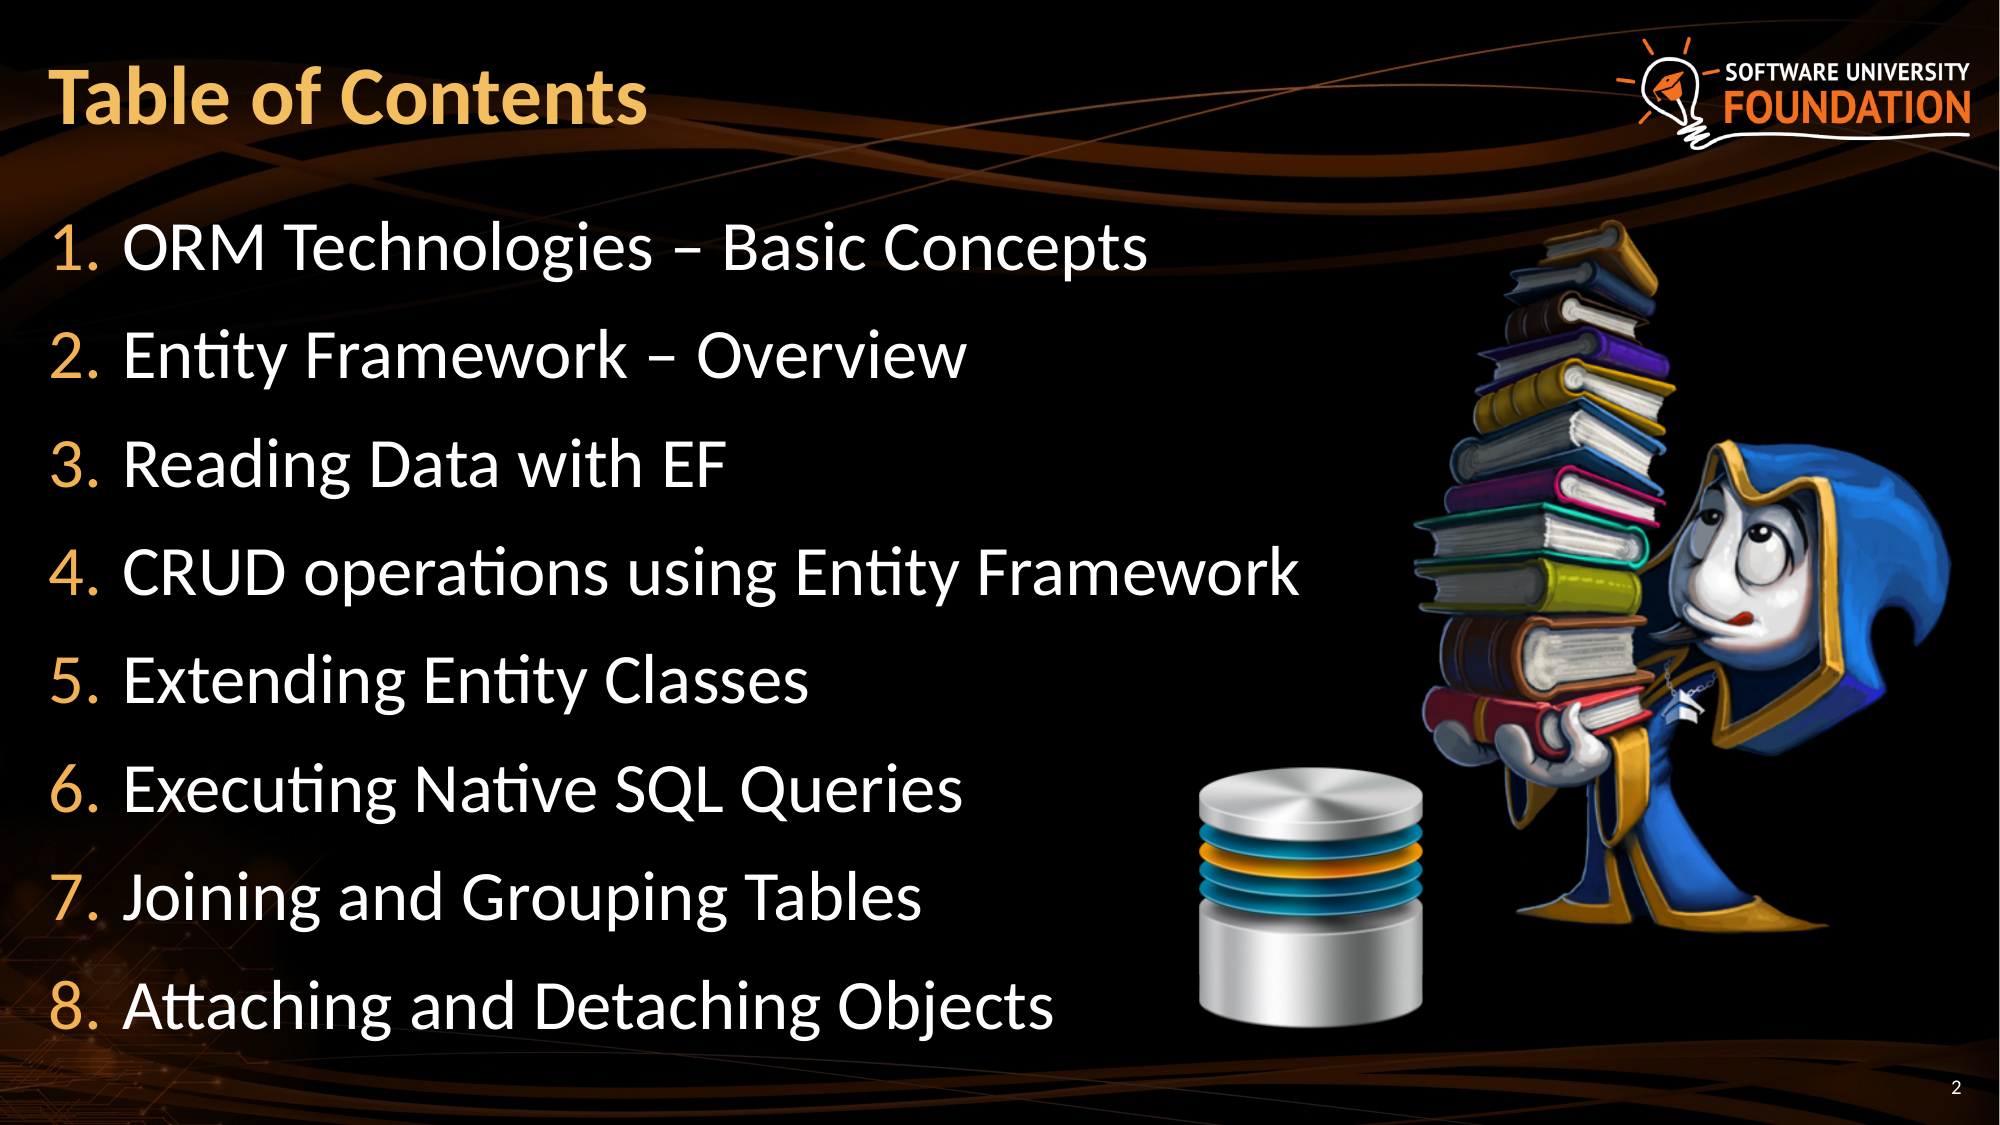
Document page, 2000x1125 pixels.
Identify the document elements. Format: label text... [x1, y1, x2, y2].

picture [0, 0, 2000, 1125]
list ORM Technologies – Basic Concepts Entity Framework – Overview Reading Data with EF CRUD operations using Entity Framework Extending Entity Classes Executing Native SQL Queries Joining and Grouping Tables Attaching and Detaching Objects [31, 195, 1968, 1103]
title Table of Contents [30, 6, 1602, 189]
slide_number 2 [1897, 1070, 1968, 1103]
